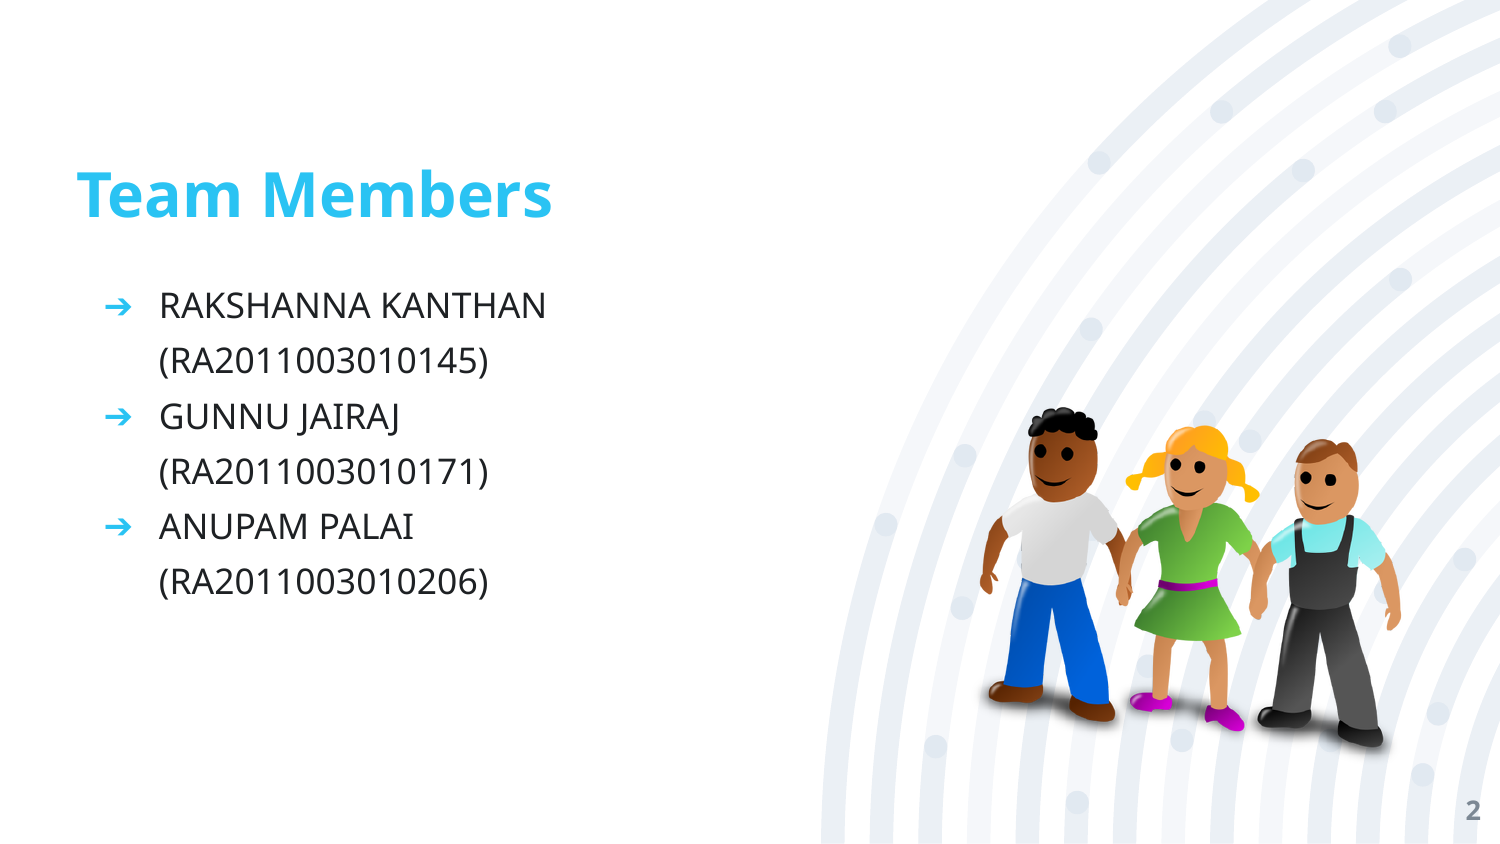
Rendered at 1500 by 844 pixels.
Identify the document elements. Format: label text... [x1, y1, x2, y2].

title Team Members [76, 165, 1296, 231]
slide_number ‹#› [1391, 779, 1482, 844]
list RAKSHANNA KANTHAN (RA2011003010145) GUNNU JAIRAJ (RA2011003010171) ANUPAM PALAI (RA2011003010206) [83, 283, 790, 693]
picture [956, 351, 1415, 810]
